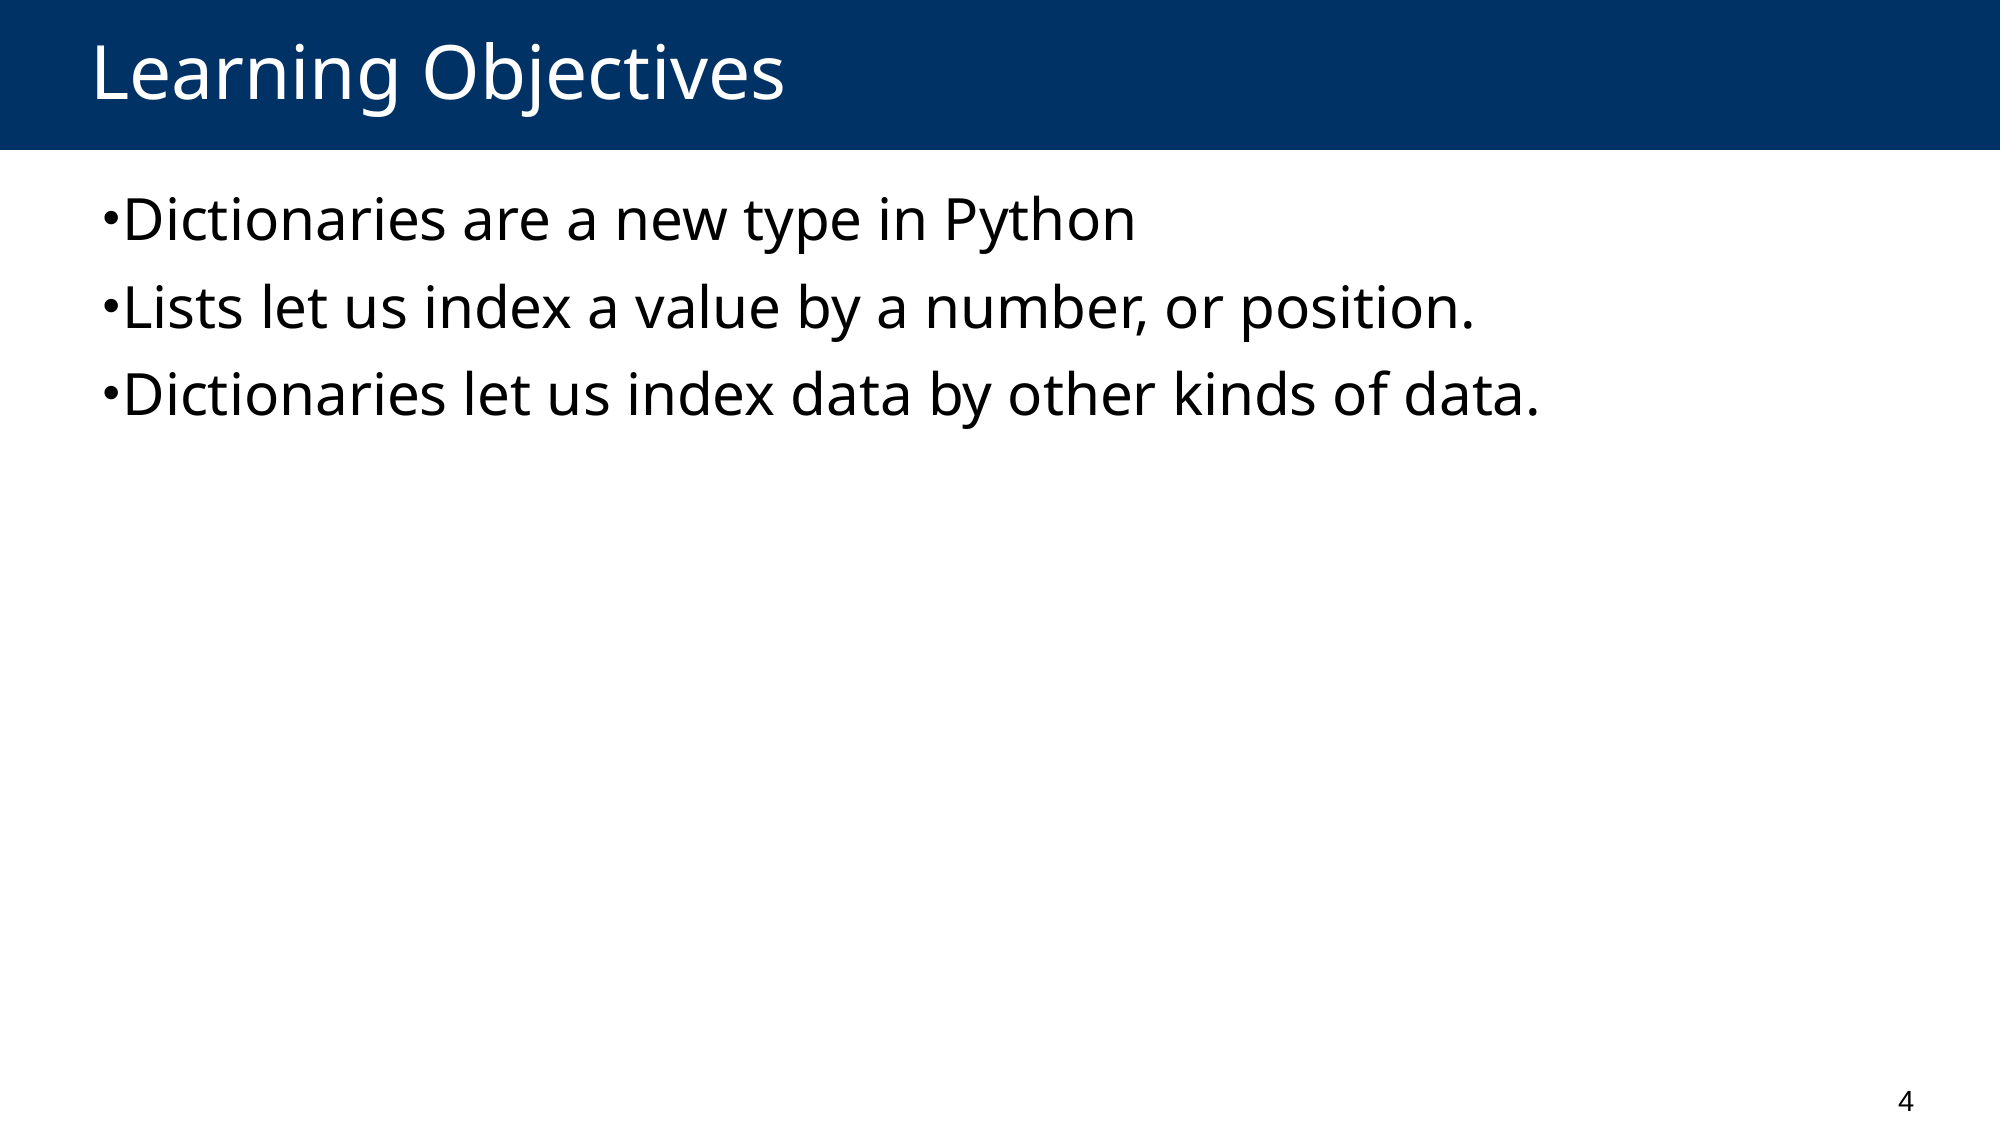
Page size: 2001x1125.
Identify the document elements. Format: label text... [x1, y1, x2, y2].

list Dictionaries are a new type in Python Lists let us index a value by a number, or position. Dictionaries let us index data by other kinds of data. [87, 174, 1928, 1038]
slide_number 4 [1883, 1074, 2000, 1125]
title Learning Objectives [0, 0, 2000, 152]
